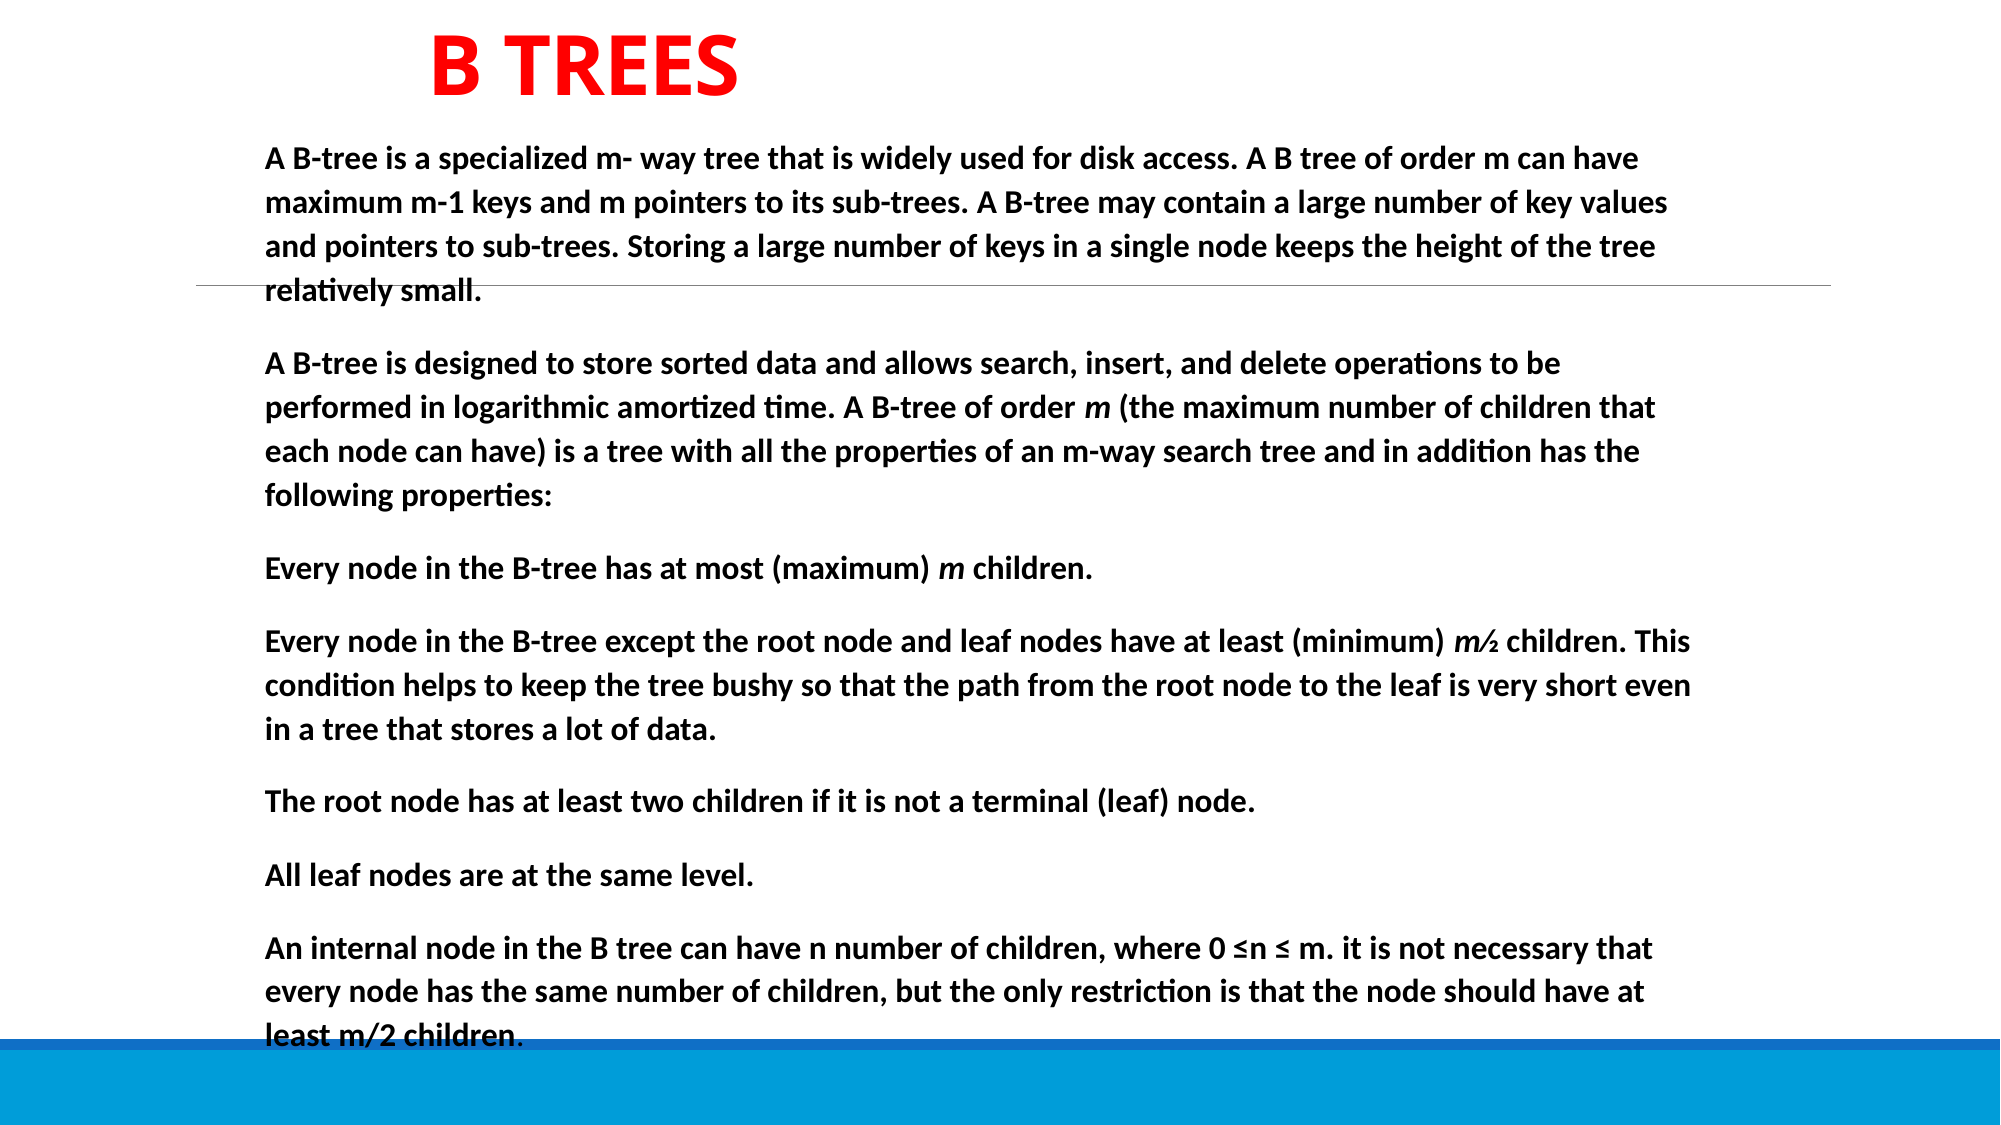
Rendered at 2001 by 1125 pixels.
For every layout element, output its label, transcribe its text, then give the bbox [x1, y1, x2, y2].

title B TREES [412, 0, 1575, 121]
list A B-tree is a specialized m- way tree that is widely used for disk access. A B tree of order m can have maximum m-1 keys and m pointers to its sub-trees. A B-tree may contain a large number of key values and pointers to sub-trees. Storing a large number of keys in a single node keeps the height of the tree relatively small. A B-tree is designed to store sorted data and allows search, insert, and delete operations to be performed in logarithmic amortized time. A B-tree of order m (the maximum number of children that each node can have) is a tree with all the properties of an m-way search tree and in addition has the following properties: Every node in the B-tree has at most (maximum) m children. Every node in the B-tree except the root node and leaf nodes have at least (minimum) m⁄2 children. This condition helps to keep the tree bushy so that the path from the root node to the leaf is very short even in a tree that stores a lot of data. The root node has at least two children if it is not a terminal (leaf) node. All leaf nodes are at the same level. An internal node in the B tree can have n number of children, where 0 ≤n ≤ m. it is not necessary that every node has the same number of children, but the only restriction is that the node should have at least m/2 children. [249, 125, 1700, 1125]
